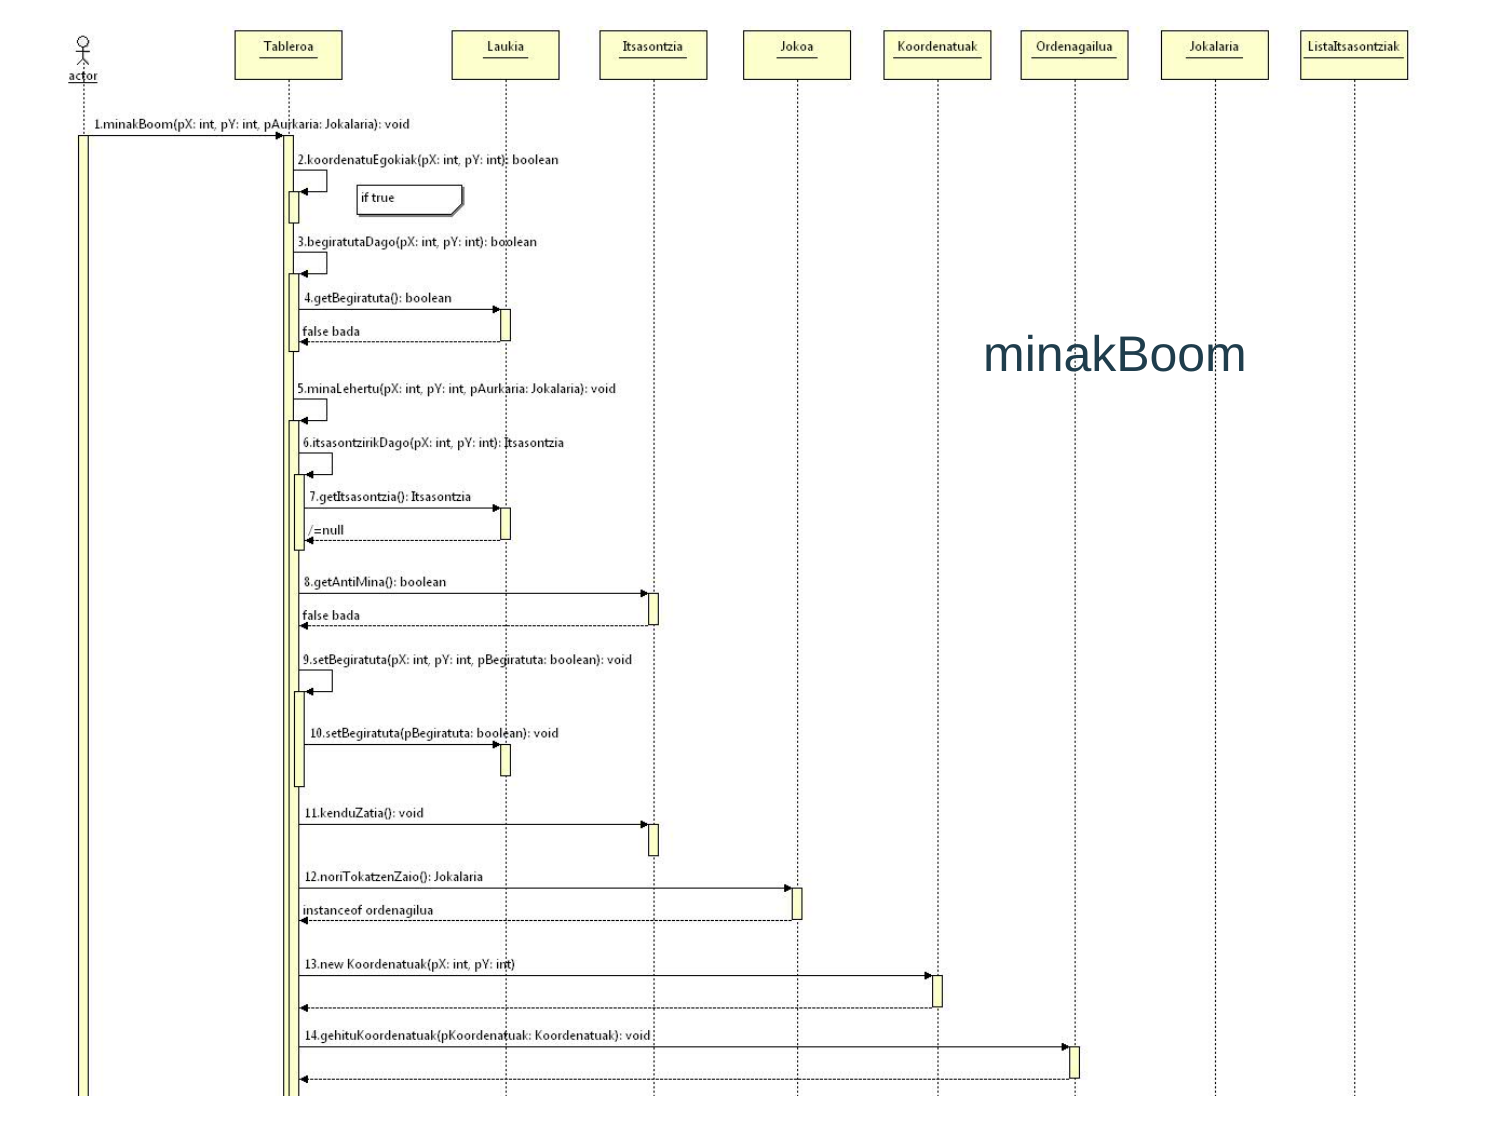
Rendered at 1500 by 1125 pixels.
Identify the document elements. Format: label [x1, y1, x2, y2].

picture [64, 26, 1432, 1096]
